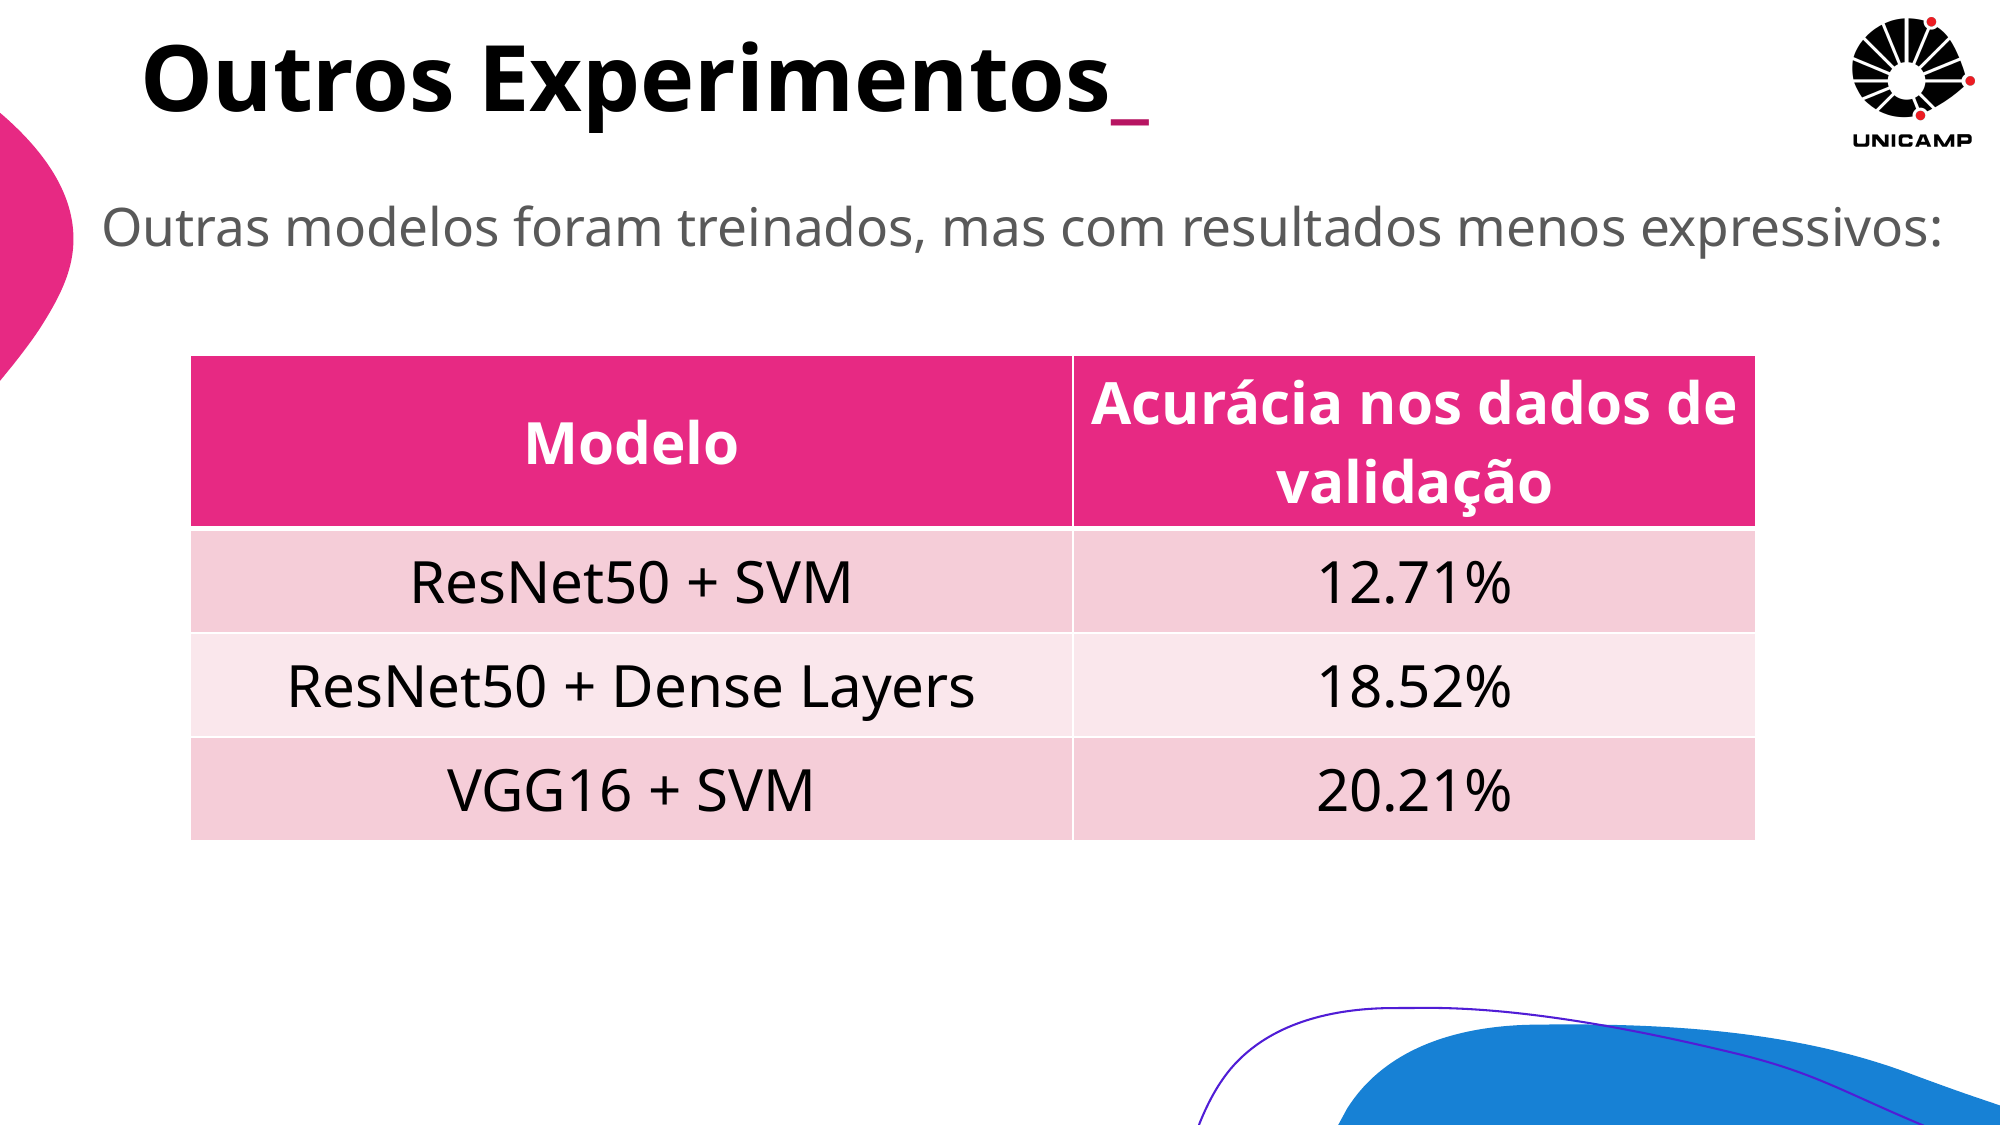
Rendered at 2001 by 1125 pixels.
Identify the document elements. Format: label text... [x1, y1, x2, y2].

table_cell ResNet50 + Dense Layers [191, 634, 1072, 736]
table_cell VGG16 + SVM [191, 738, 1072, 840]
table_header Acurácia nos dados de validação [1074, 356, 1755, 526]
table_header Modelo [191, 356, 1072, 526]
table_cell ResNet50 + SVM [191, 531, 1072, 632]
table_cell 12.71% [1074, 531, 1755, 632]
table_cell 20.21% [1074, 738, 1755, 840]
text_box Outras modelos foram treinados, mas com resultados menos expressivos: [86, 164, 1975, 272]
text_box Outros Experimentos_ [125, 0, 1875, 164]
picture [1852, 17, 1975, 147]
table_cell 18.52% [1074, 634, 1755, 736]
